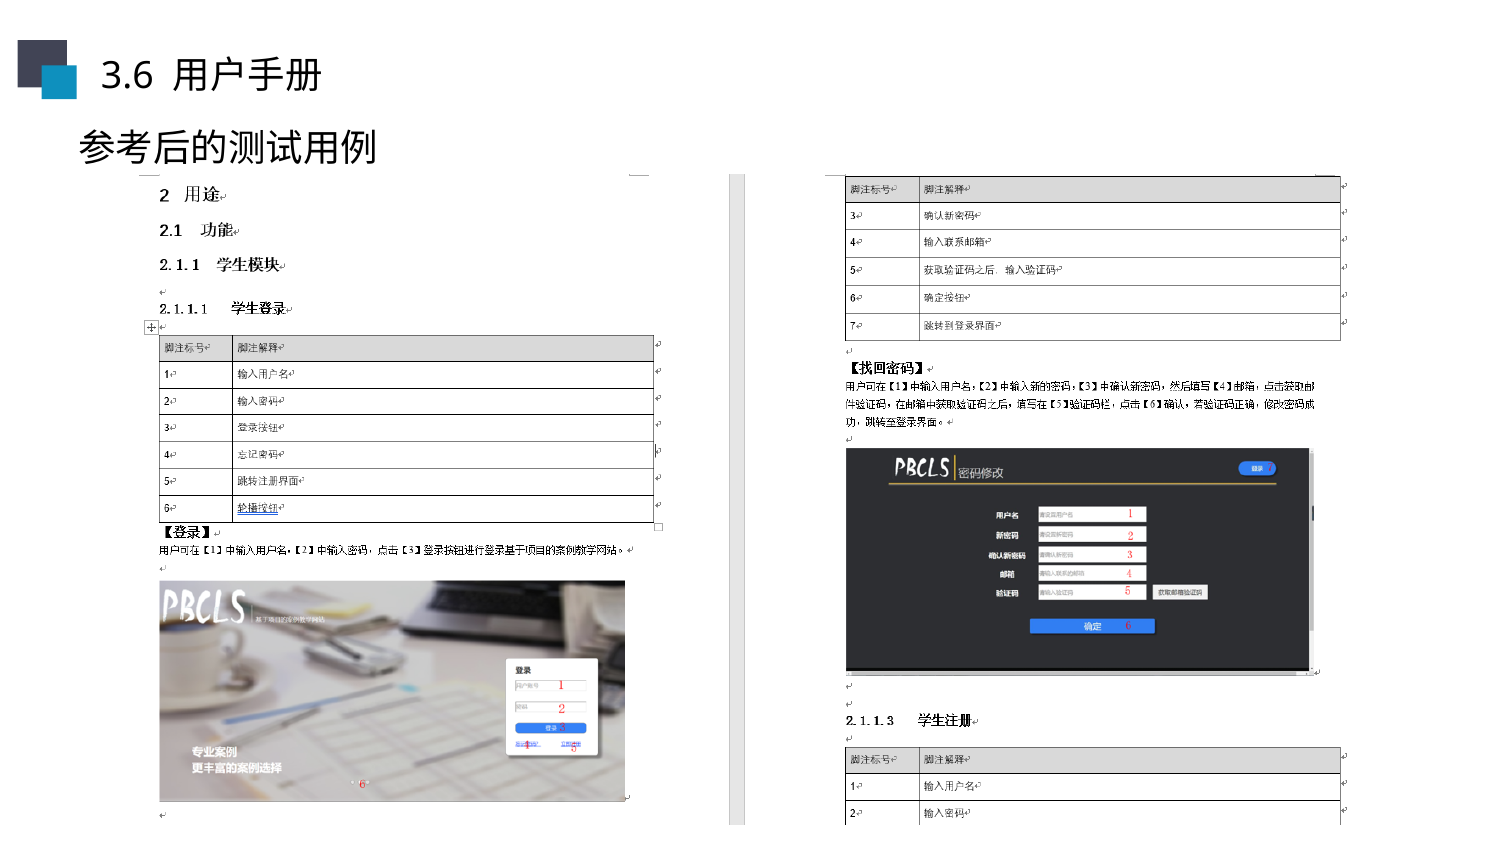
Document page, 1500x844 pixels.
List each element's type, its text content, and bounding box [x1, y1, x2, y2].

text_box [17, 39, 77, 100]
picture [132, 174, 1368, 825]
text_box 3.6 用户手册 [86, 43, 338, 104]
text_box 参考后的测试用例 [66, 117, 498, 175]
